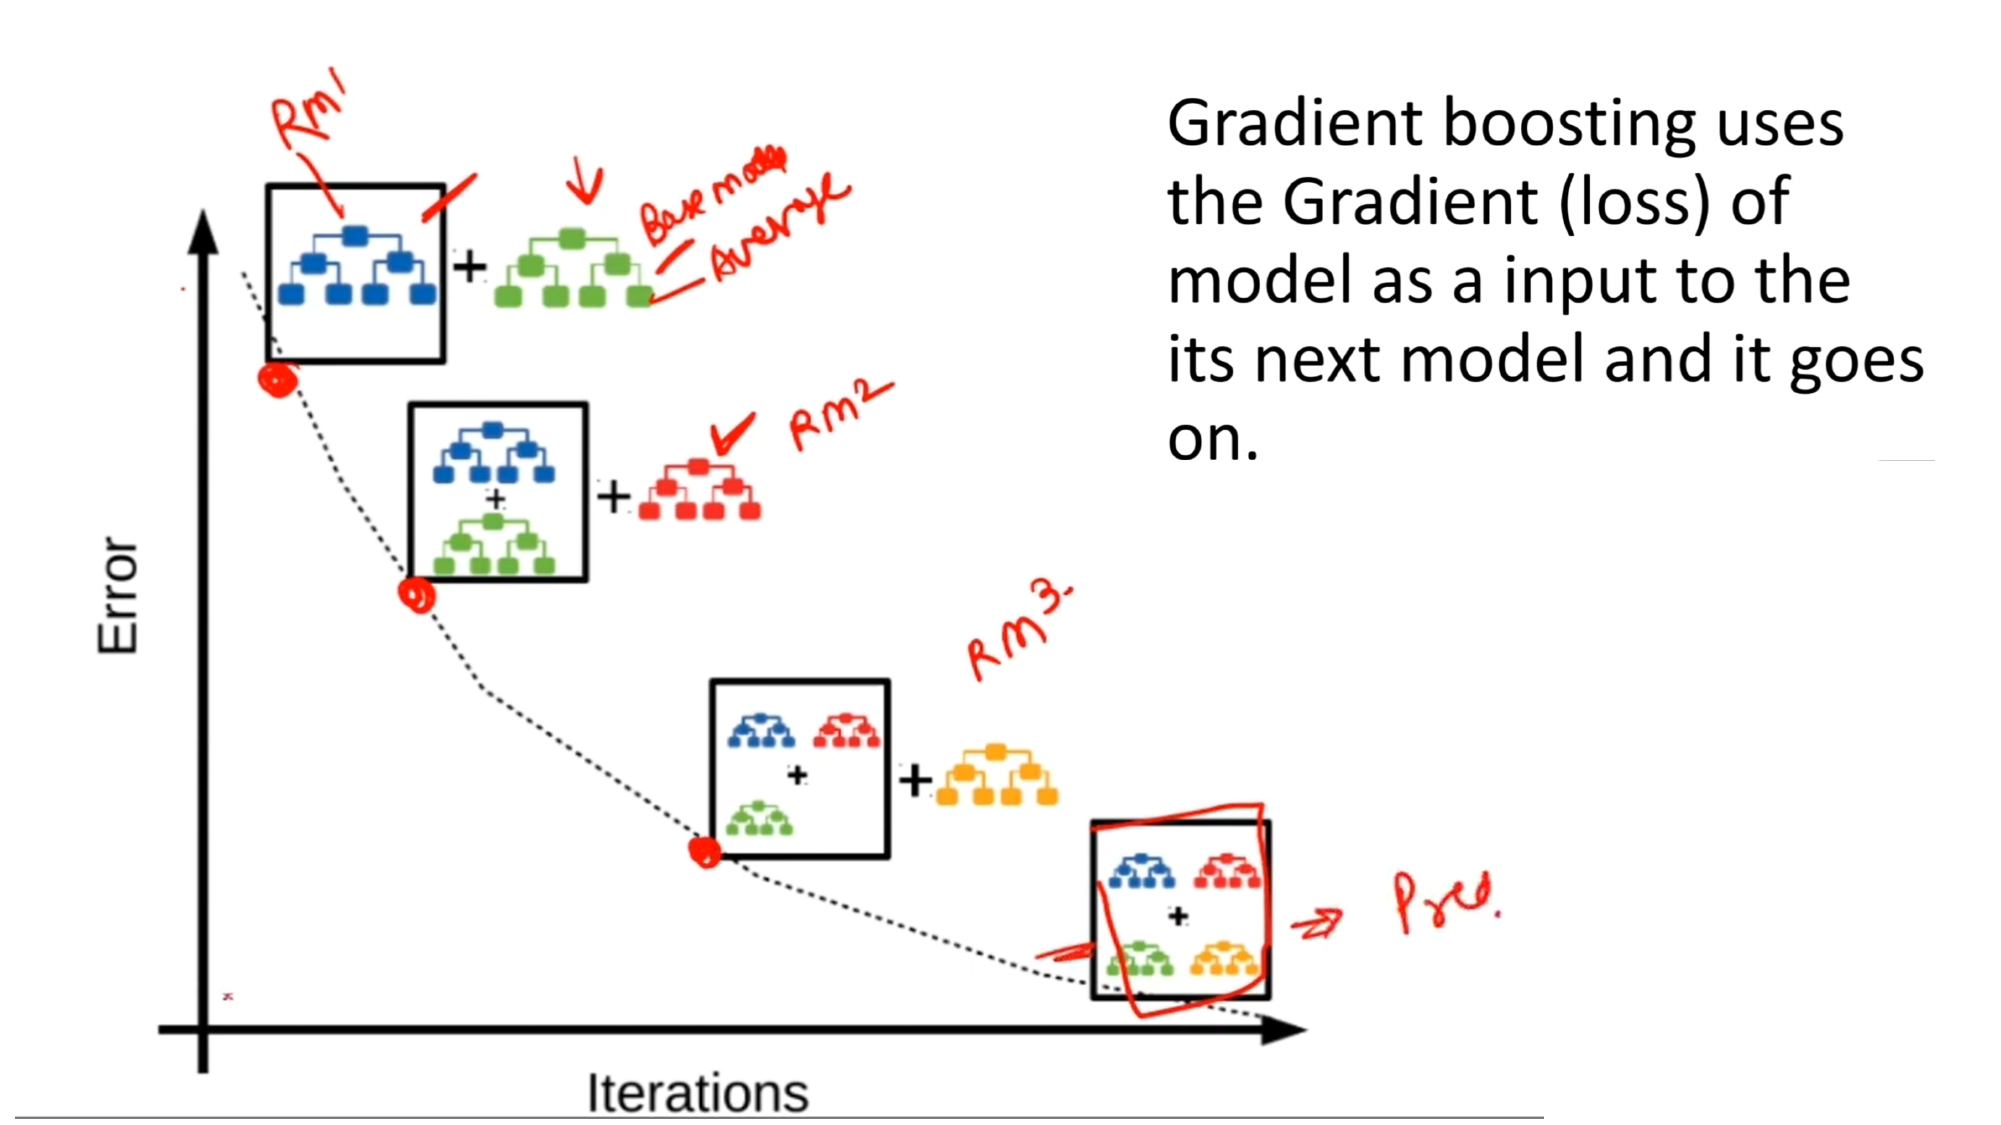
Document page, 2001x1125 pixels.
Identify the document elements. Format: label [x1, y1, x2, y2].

picture [1139, 88, 1935, 461]
list [15, 64, 1544, 1119]
